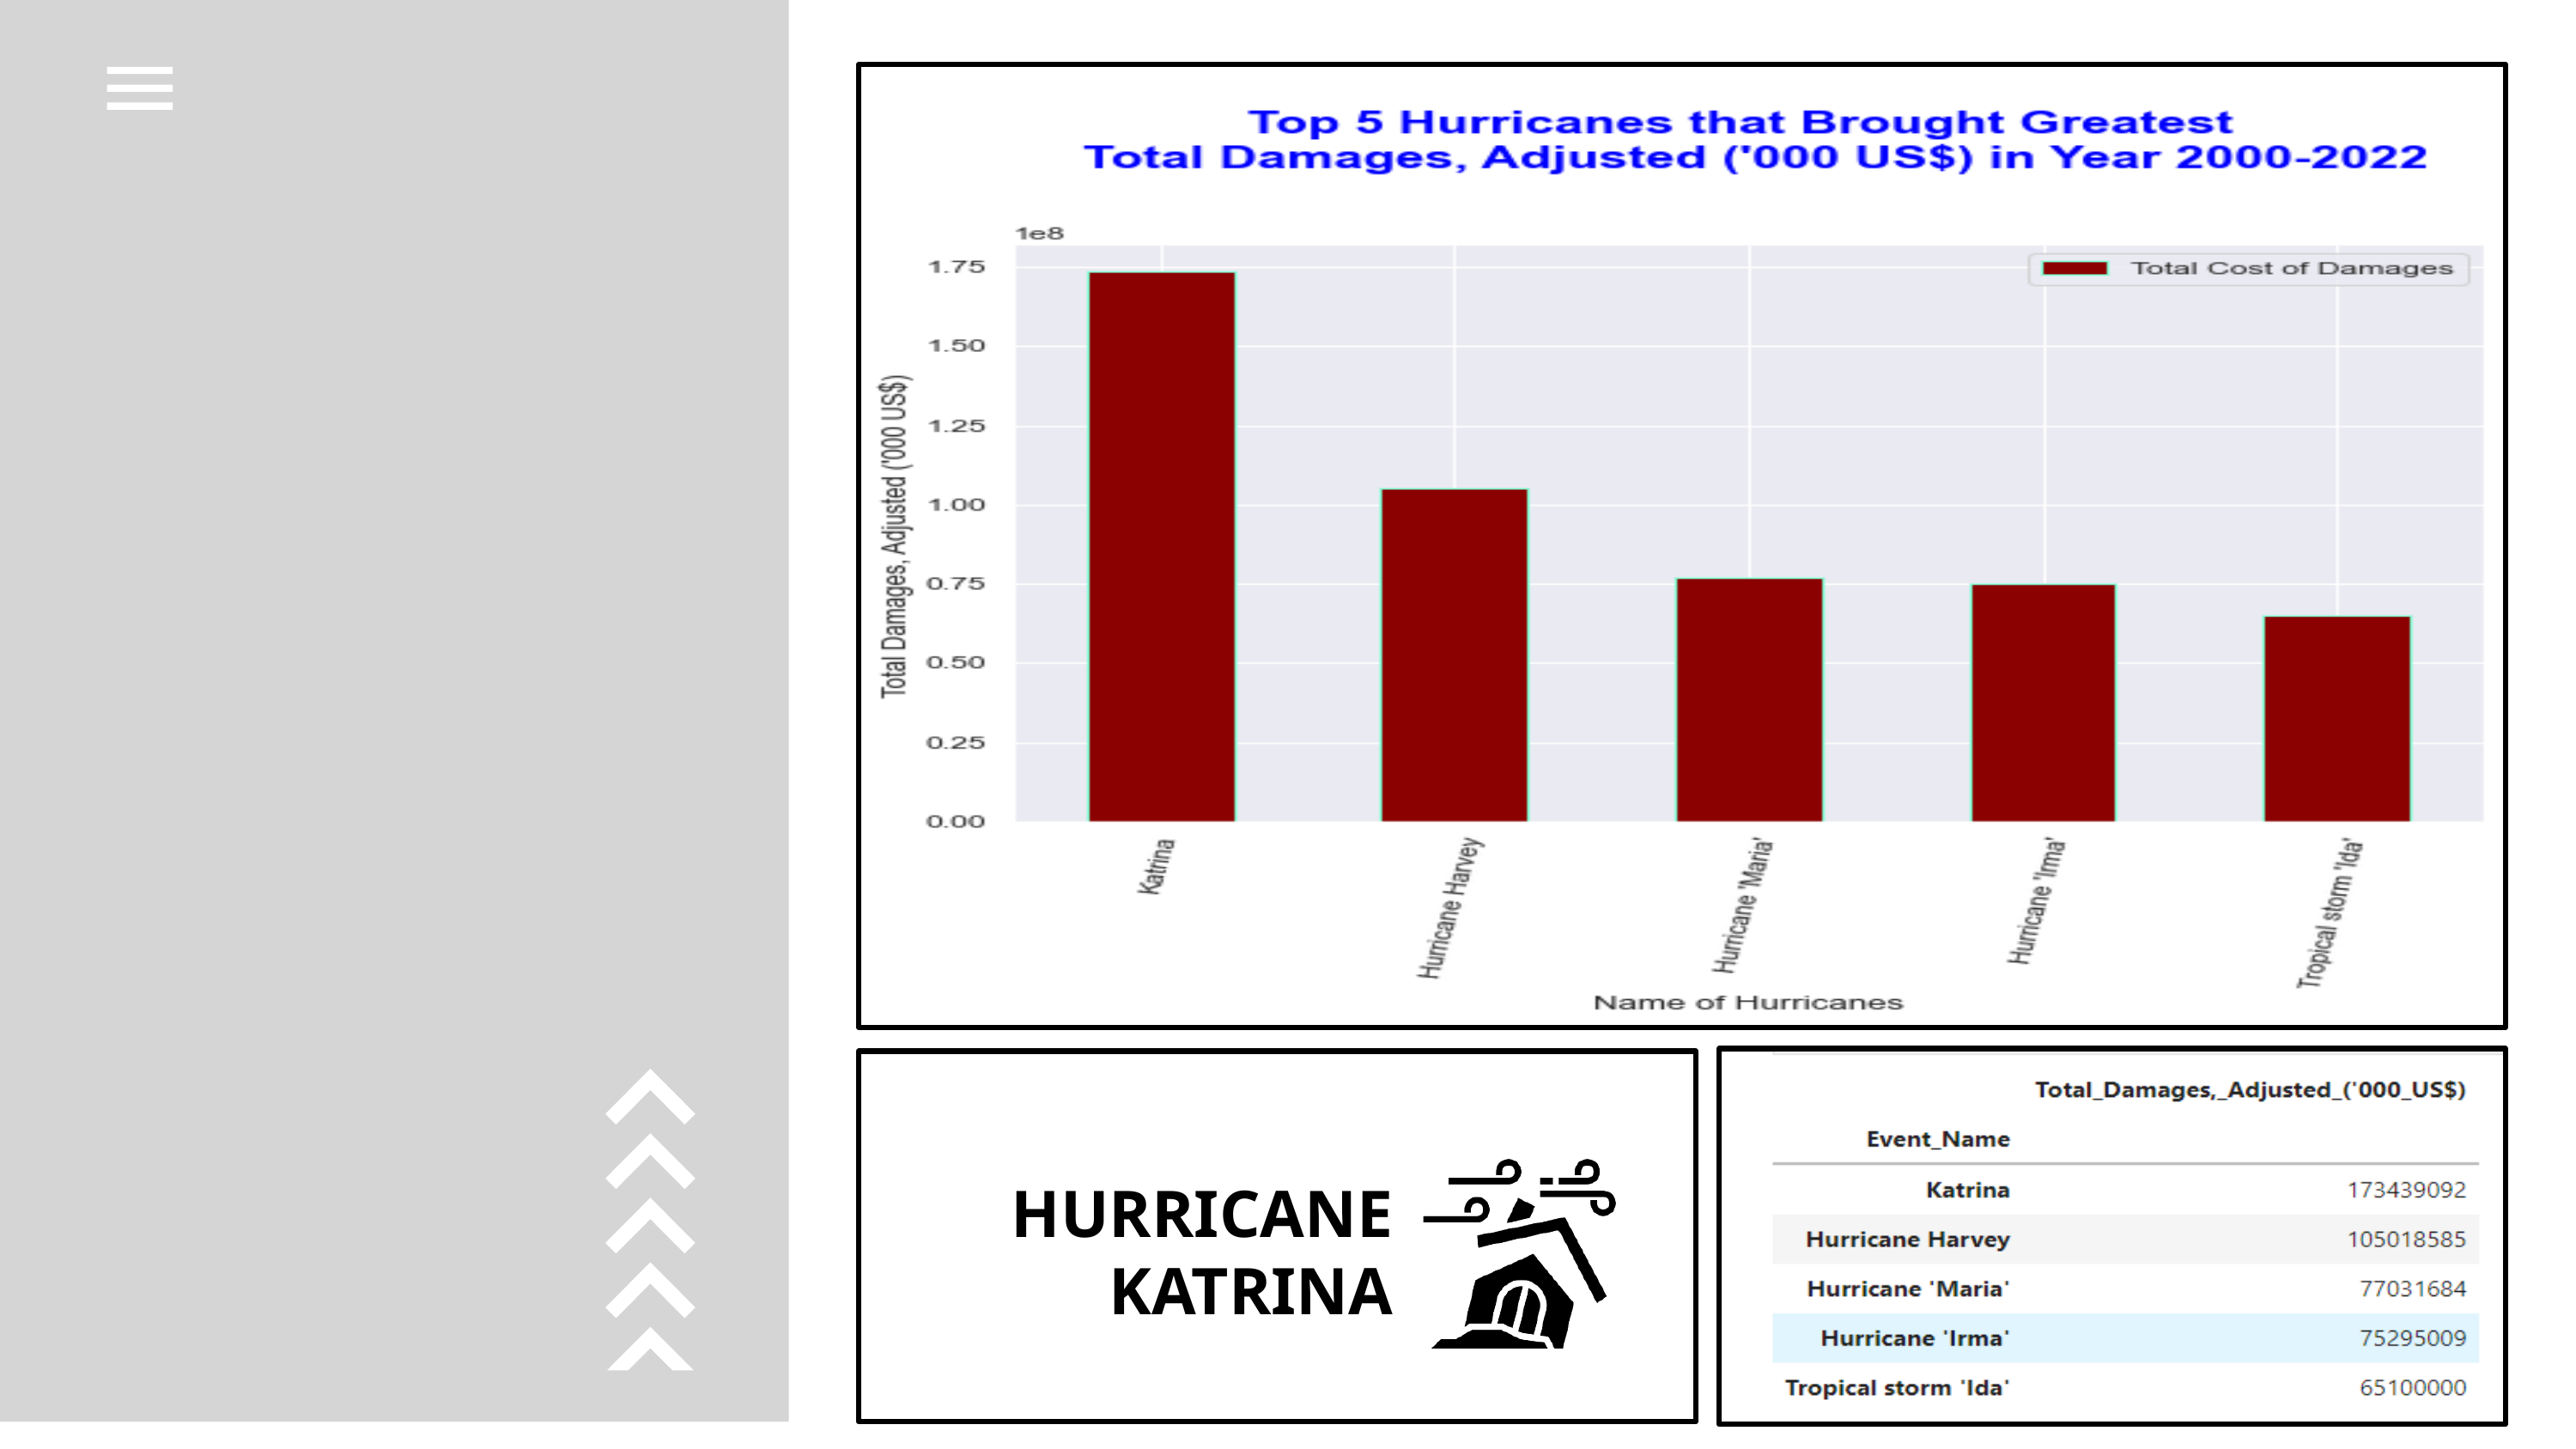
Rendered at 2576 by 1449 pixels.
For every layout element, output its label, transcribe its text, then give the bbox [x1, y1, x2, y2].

text_box HURRICANE KATRINA [859, 1167, 1406, 1334]
picture [1722, 1051, 2503, 1422]
text_box [857, 1049, 1698, 1423]
picture [860, 66, 2504, 1025]
text_box [0, 0, 789, 1422]
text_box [106, 66, 696, 1371]
picture [1416, 1155, 1619, 1358]
